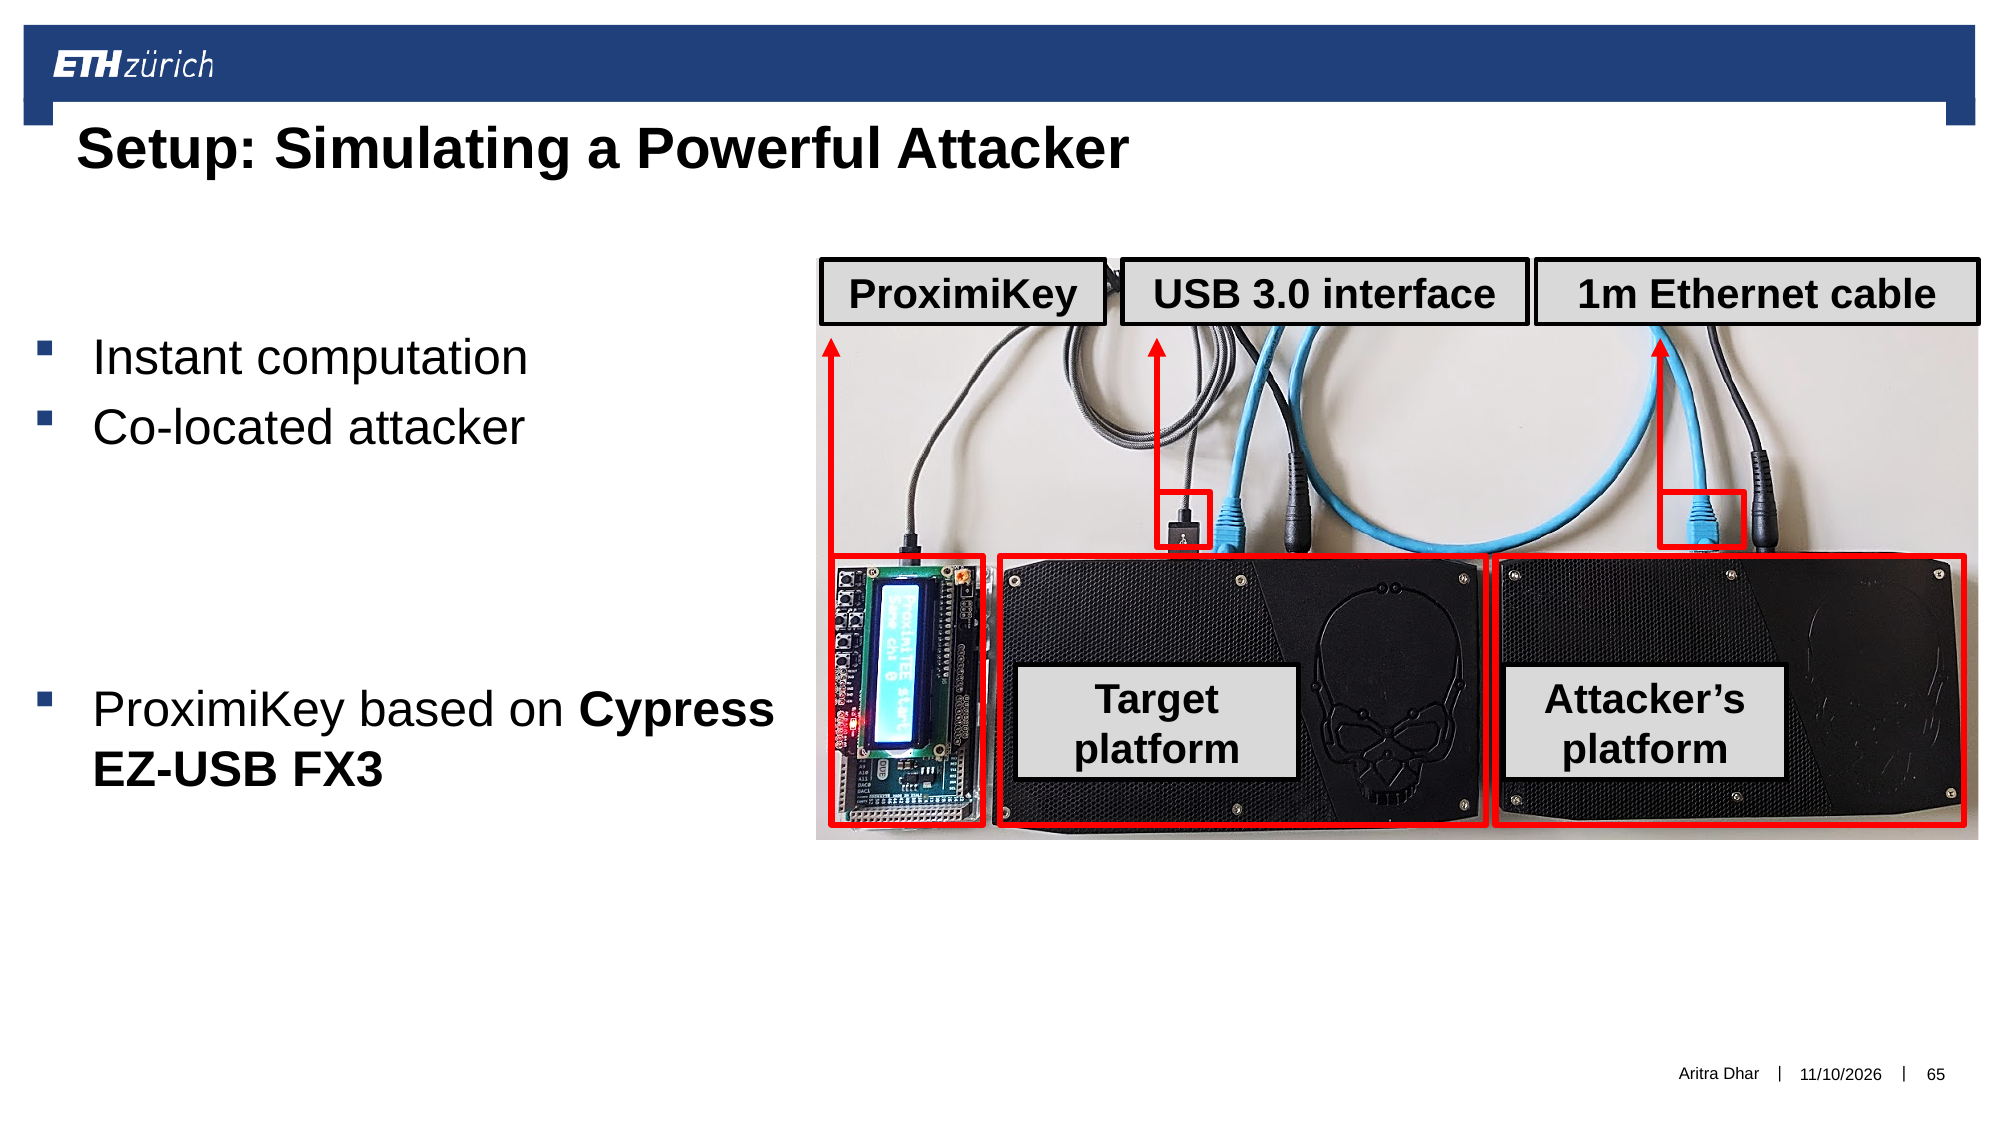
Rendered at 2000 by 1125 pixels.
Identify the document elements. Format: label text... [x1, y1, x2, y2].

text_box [813, 258, 1979, 840]
footer Aritra Dhar [999, 1034, 1760, 1111]
slide_number 65 [1906, 1034, 1966, 1112]
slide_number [1790, 1034, 1892, 1112]
title Setup: Simulating a Powerful Attacker [53, 101, 1946, 262]
